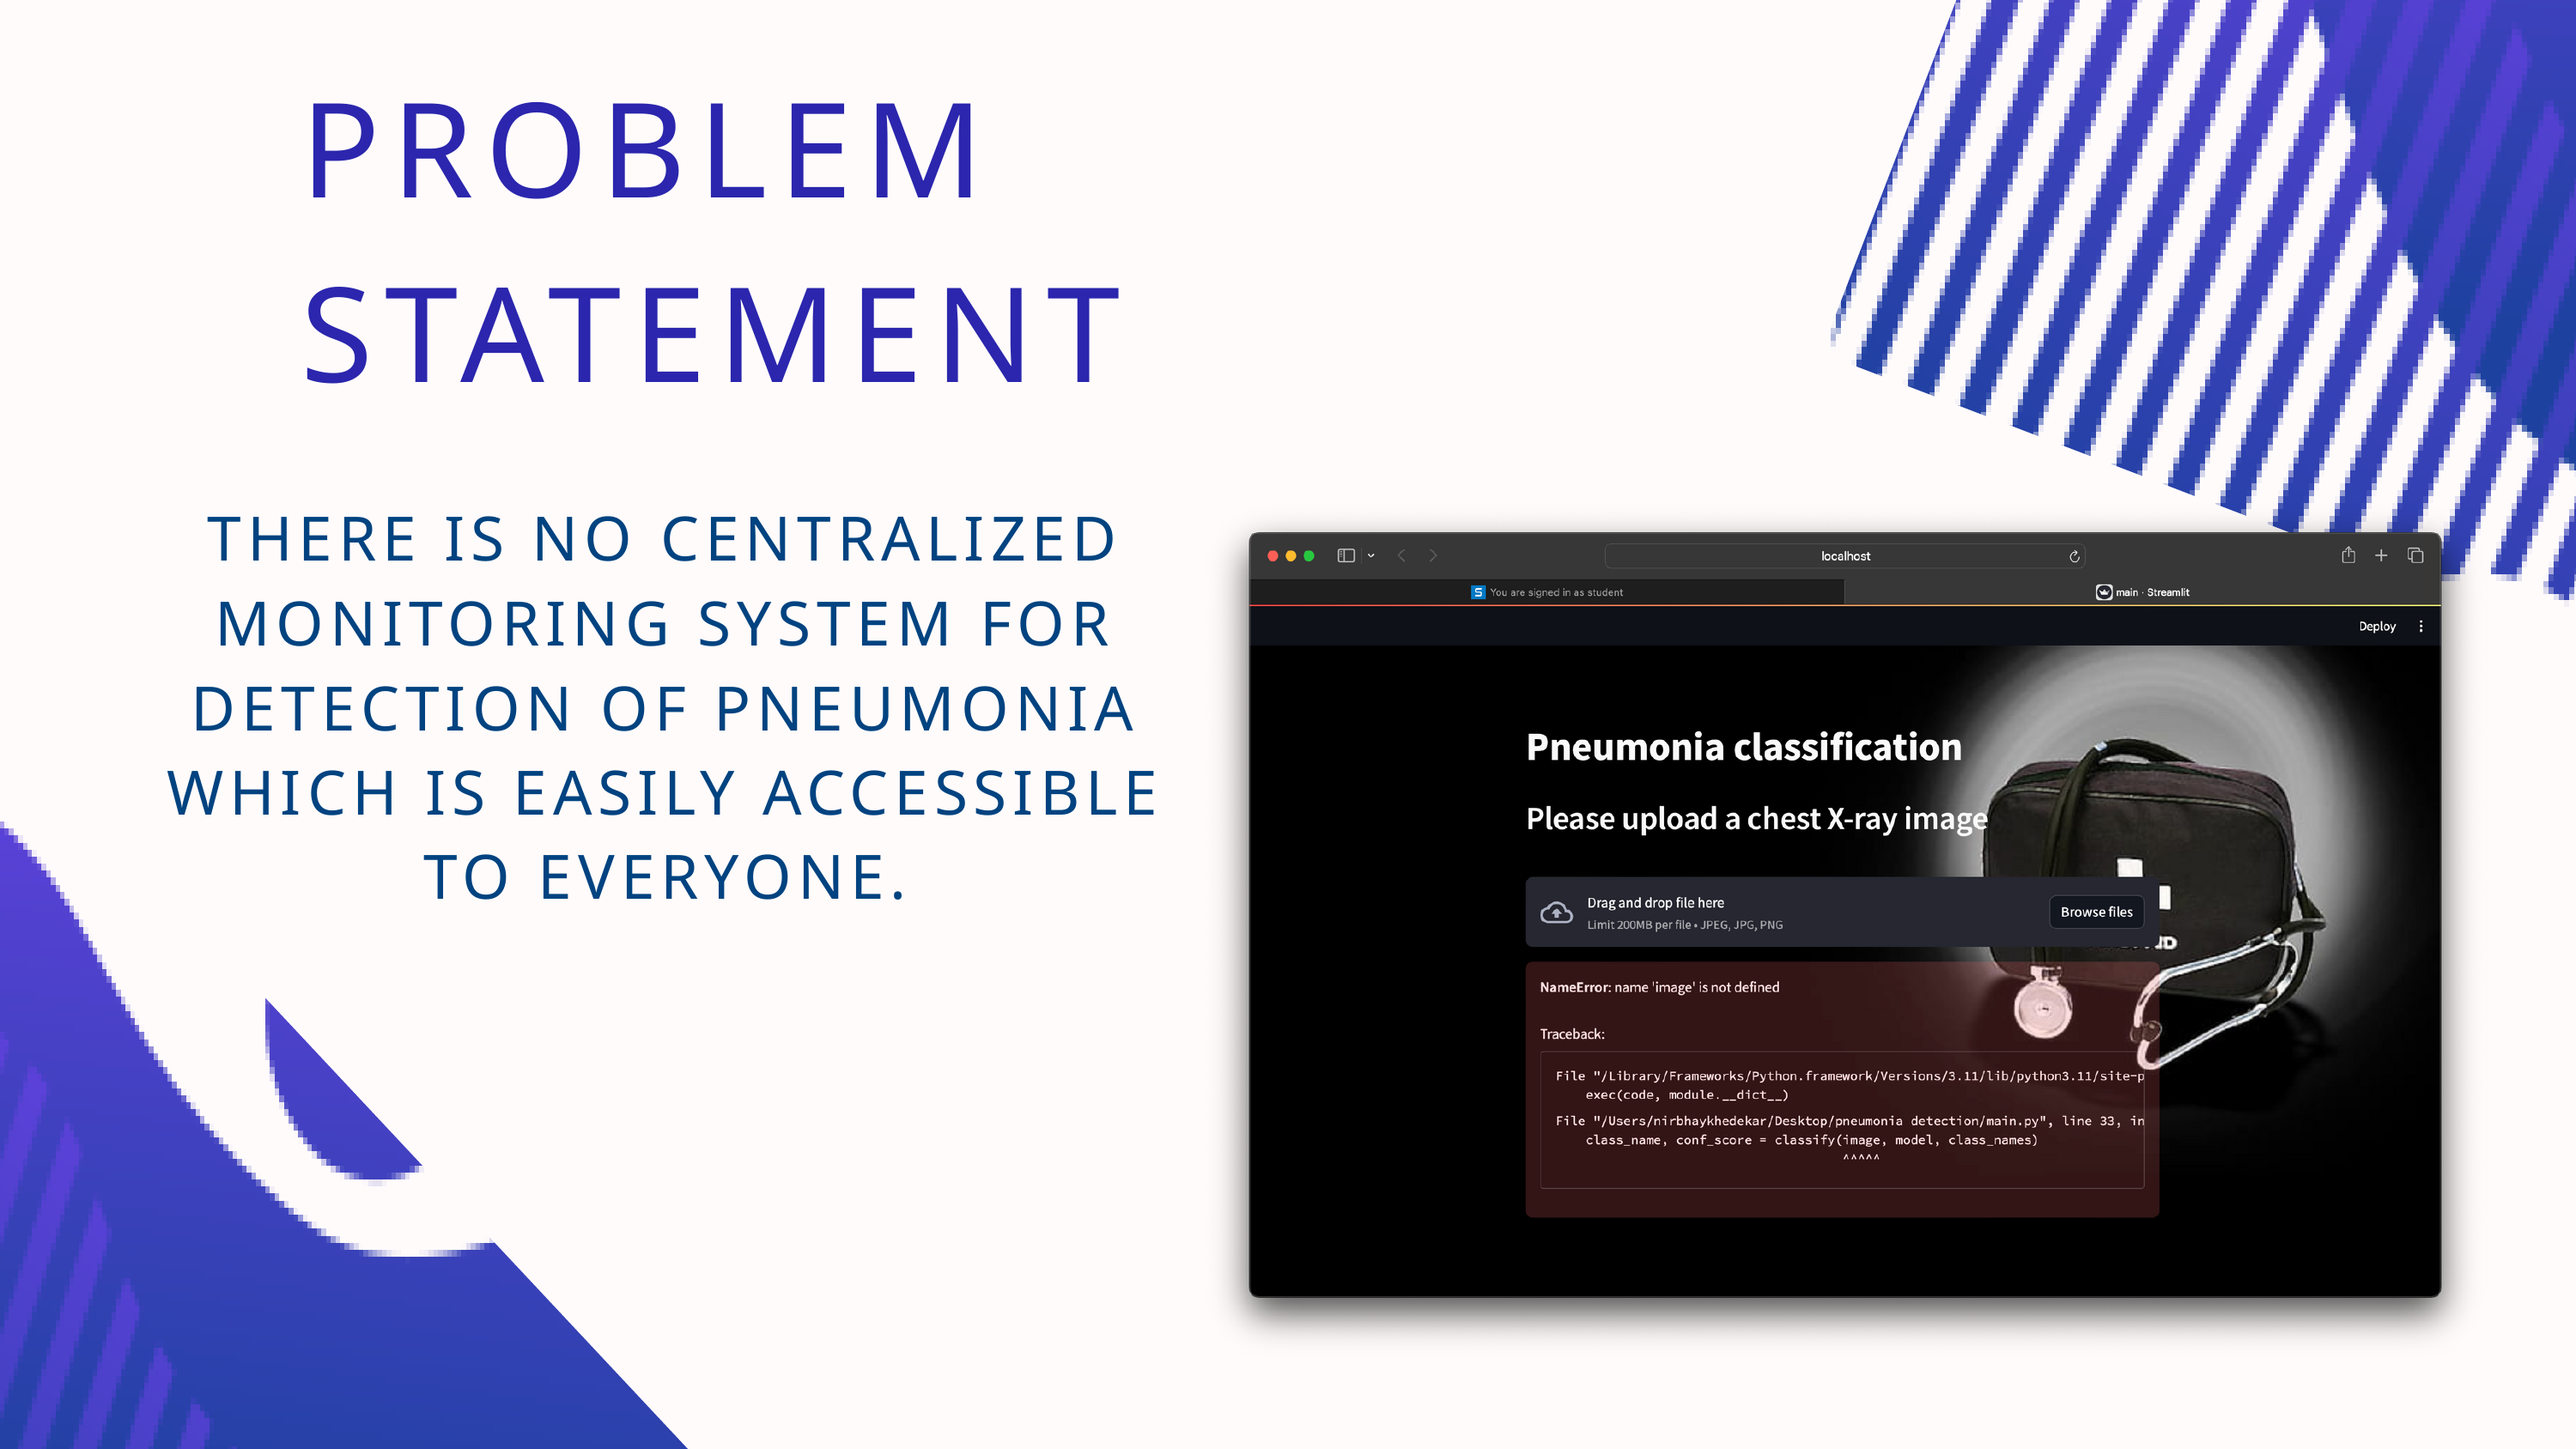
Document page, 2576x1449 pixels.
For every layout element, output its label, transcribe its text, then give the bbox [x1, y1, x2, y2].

text_box PROBLEM STATEMENT [300, 39, 1368, 409]
text_box [1199, 498, 2491, 1363]
text_box [1820, 0, 2576, 643]
text_box THERE IS NO CENTRALIZED MONITORING SYSTEM FOR DETECTION OF PNEUMONIA WHICH IS EASILY ACCESSIBLE TO EVERYONE. [113, 488, 1218, 912]
text_box [0, 724, 689, 1449]
